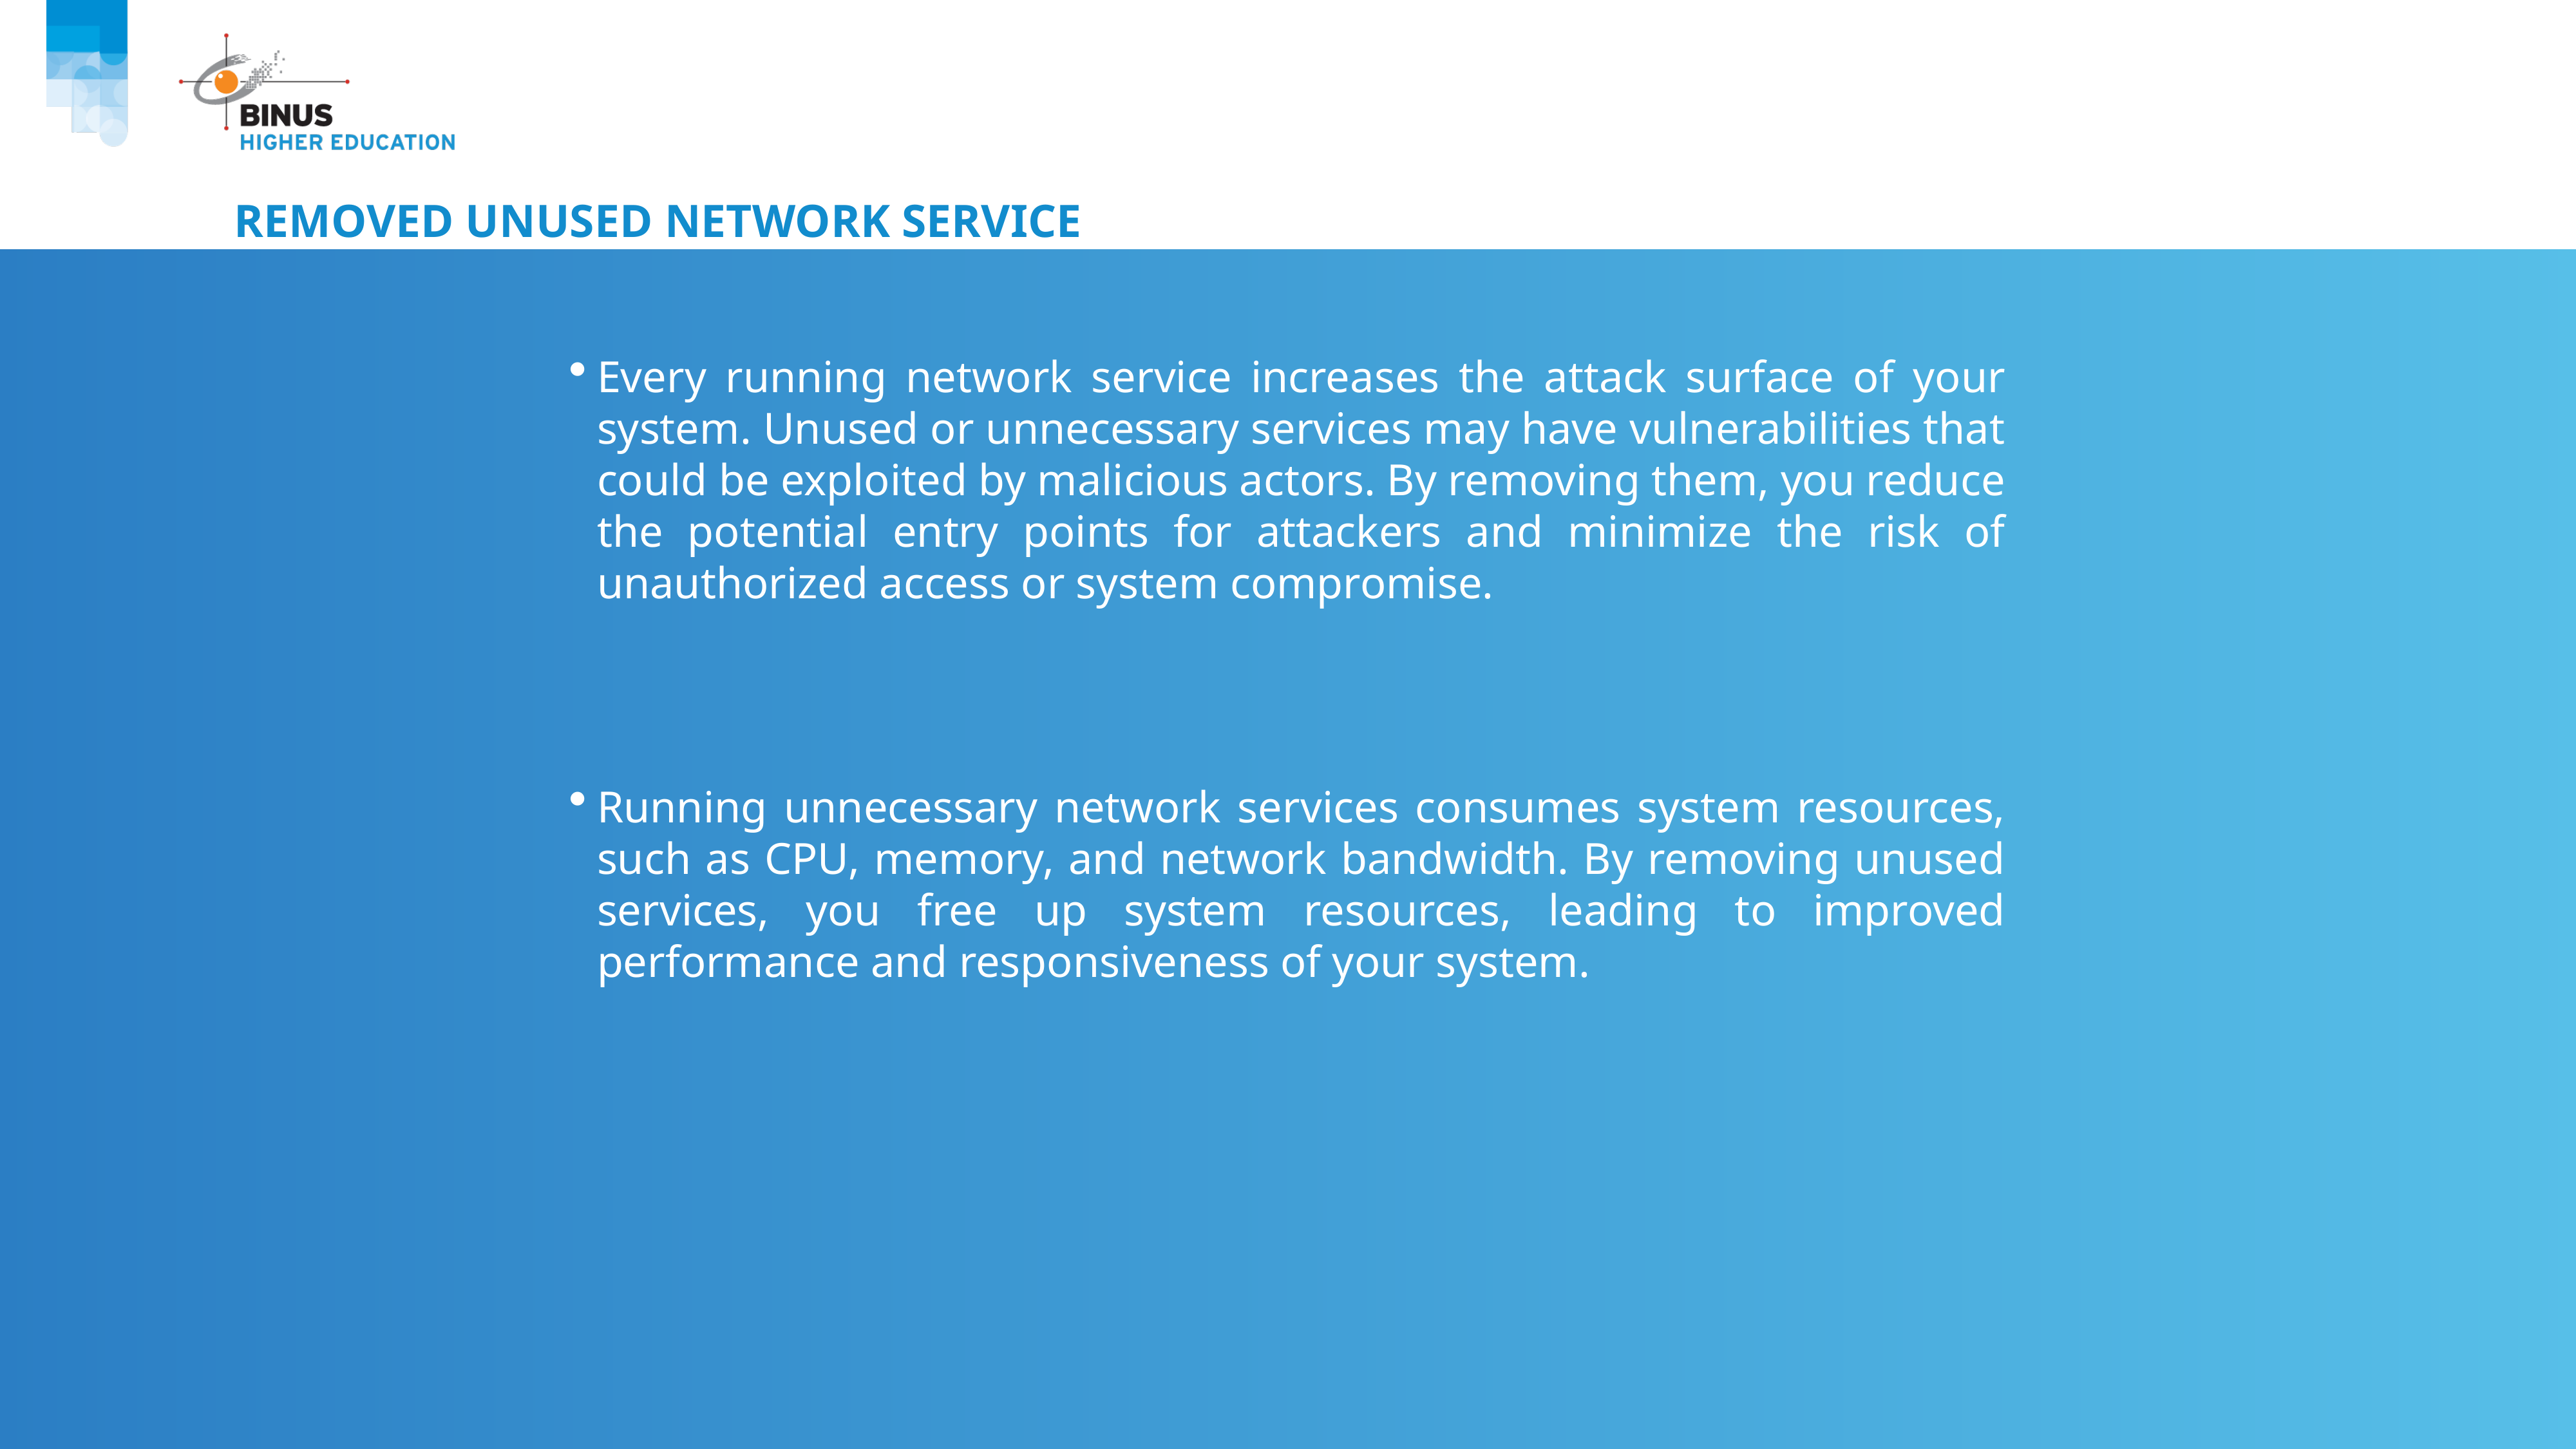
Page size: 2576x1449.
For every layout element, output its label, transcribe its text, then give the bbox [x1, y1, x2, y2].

picture [46, 0, 455, 154]
title Removed Unused Network Service [228, 197, 1784, 252]
list Every running network service increases the attack surface of your system. Unused or unnecessary services may have vulnerabilities that could be exploited by malicious actors. By removing them, you reduce the potential entry points for attackers and minimize the risk of unauthorized access or system compromise. Running unnecessary network services consumes system resources, such as CPU, memory, and network bandwidth. By removing unused services, you free up system resources, leading to improved performance and responsiveness of your system. [563, 344, 2013, 823]
